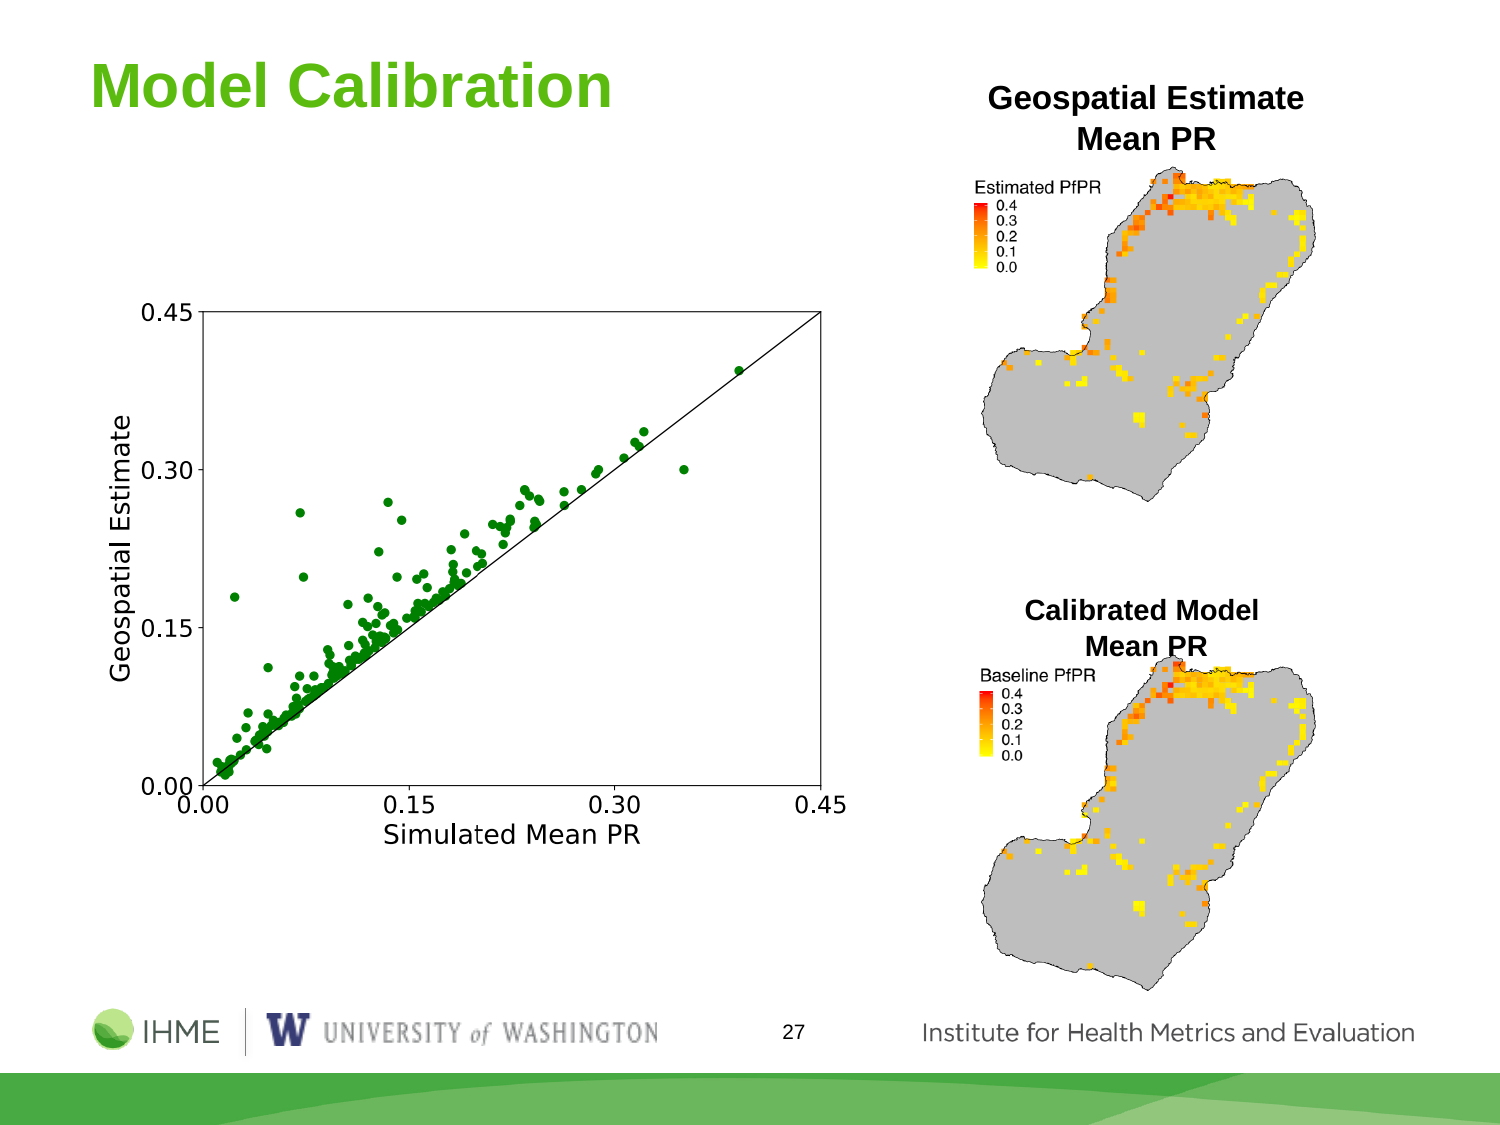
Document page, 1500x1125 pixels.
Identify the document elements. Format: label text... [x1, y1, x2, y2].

picture [0, 1073, 1500, 1125]
title Model Calibration [75, 37, 1419, 128]
slide_number 27 [765, 1011, 822, 1052]
text_box Calibrated Model Mean PR [1009, 584, 1284, 633]
picture [915, 1015, 1420, 1047]
text_box Geospatial Estimate Mean PR [971, 68, 1322, 144]
picture [92, 1008, 219, 1050]
picture [957, 145, 1335, 524]
picture [957, 634, 1335, 1012]
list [95, 288, 859, 862]
